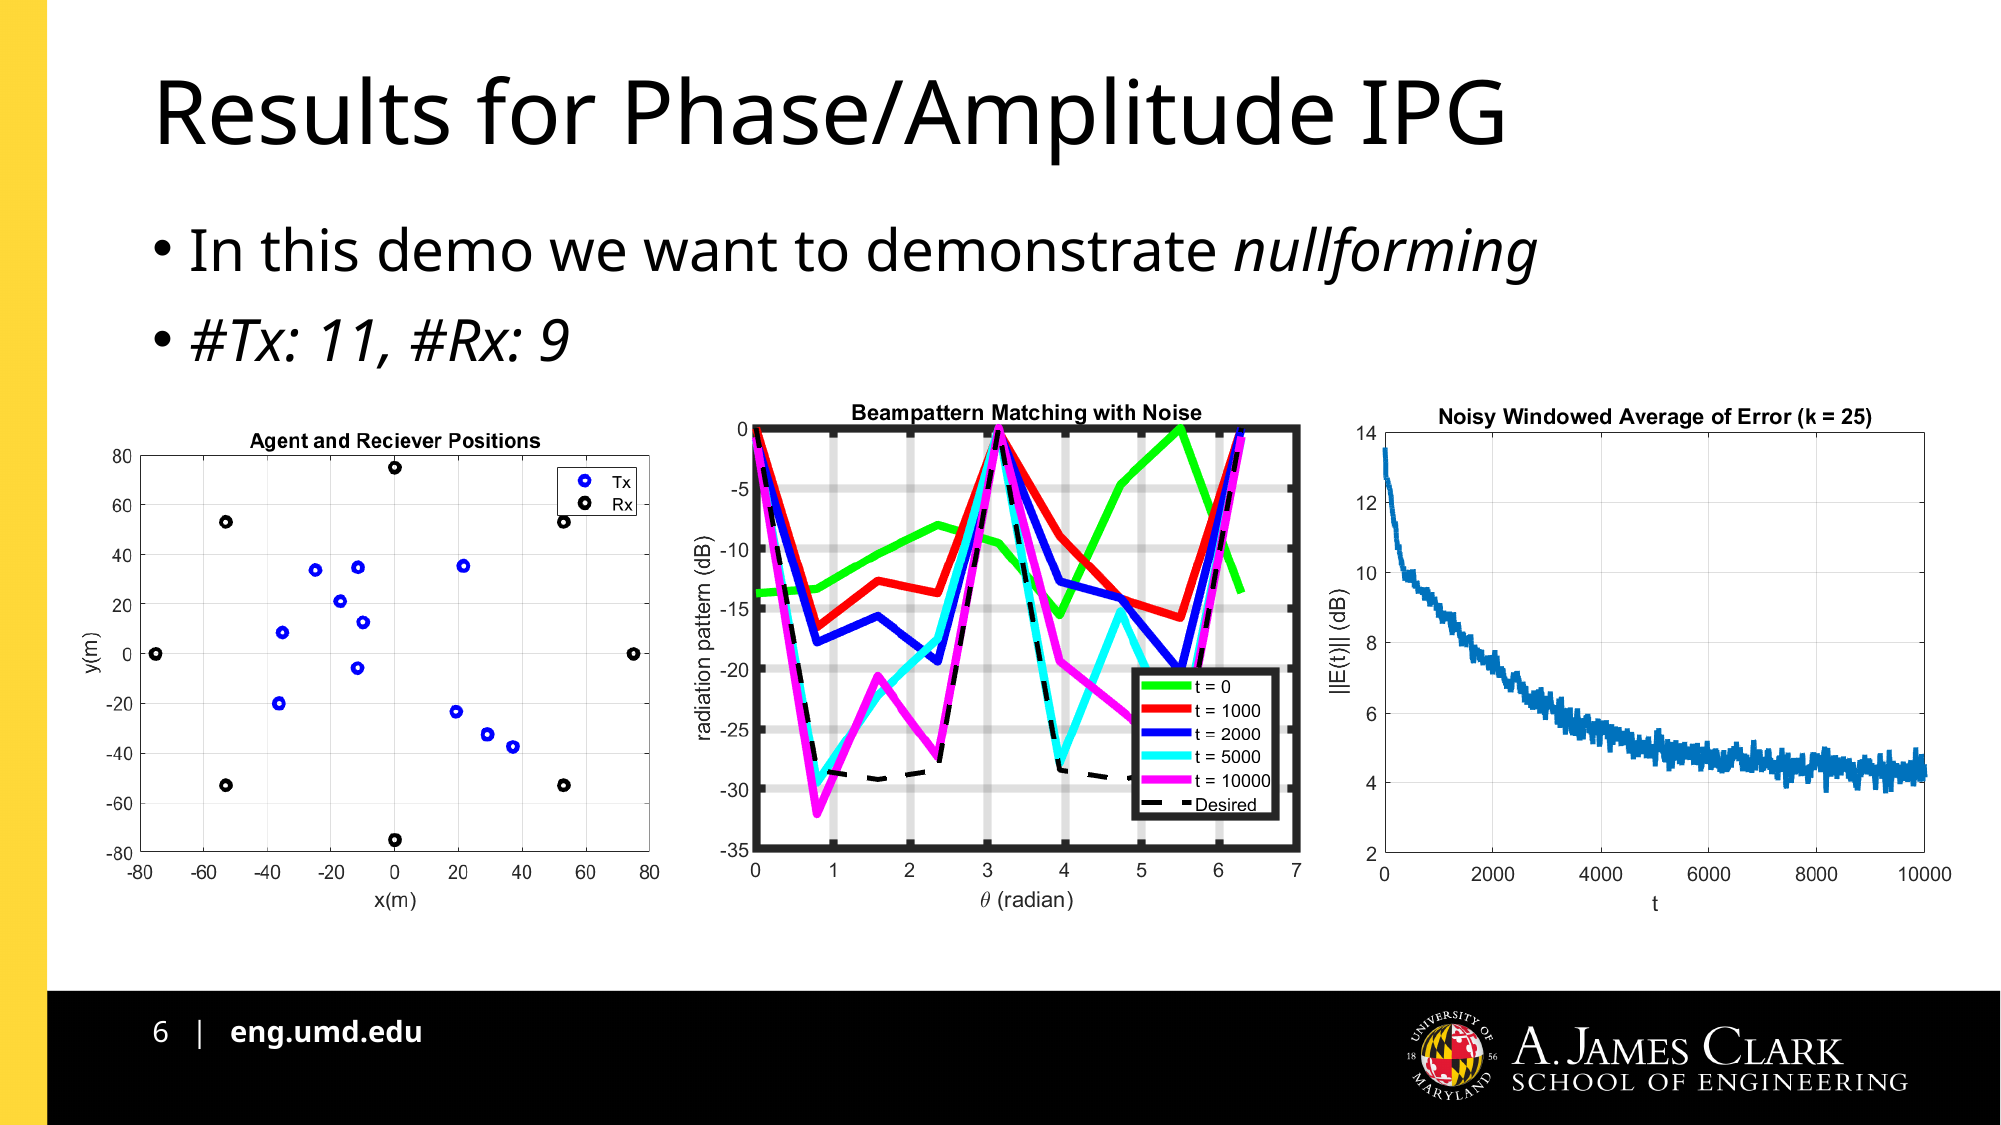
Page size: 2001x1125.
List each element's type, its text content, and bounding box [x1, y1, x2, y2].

title Results for Phase/Amplitude IPG [137, 59, 1863, 171]
footer 6 | eng.umd.edu [137, 1002, 1338, 1063]
picture [0, 0, 2001, 1125]
list In this demo we want to demonstrate nullforming #Tx: 11, #Rx: 9 [137, 205, 1863, 911]
